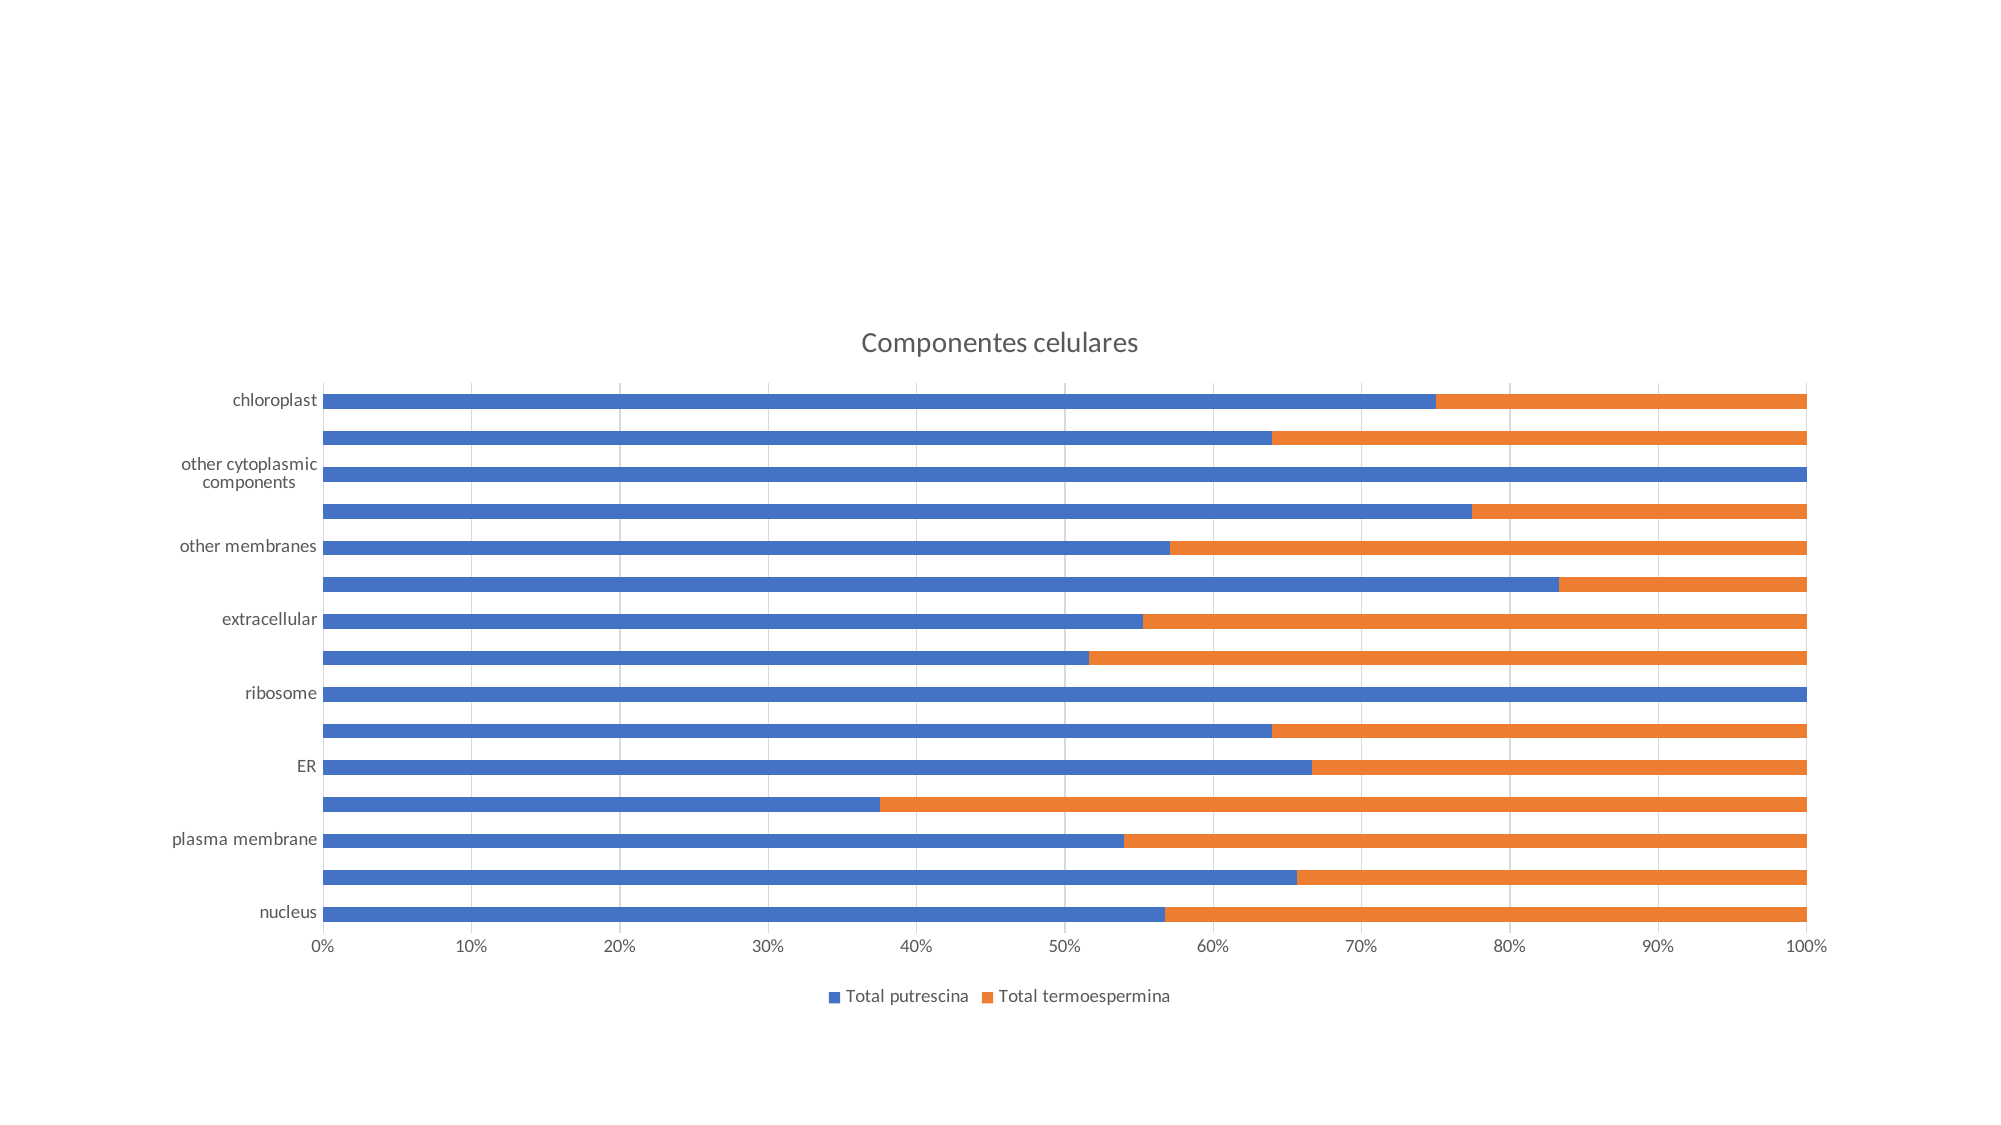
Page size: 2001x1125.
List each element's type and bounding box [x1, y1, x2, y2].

chart [137, 299, 1863, 1014]
